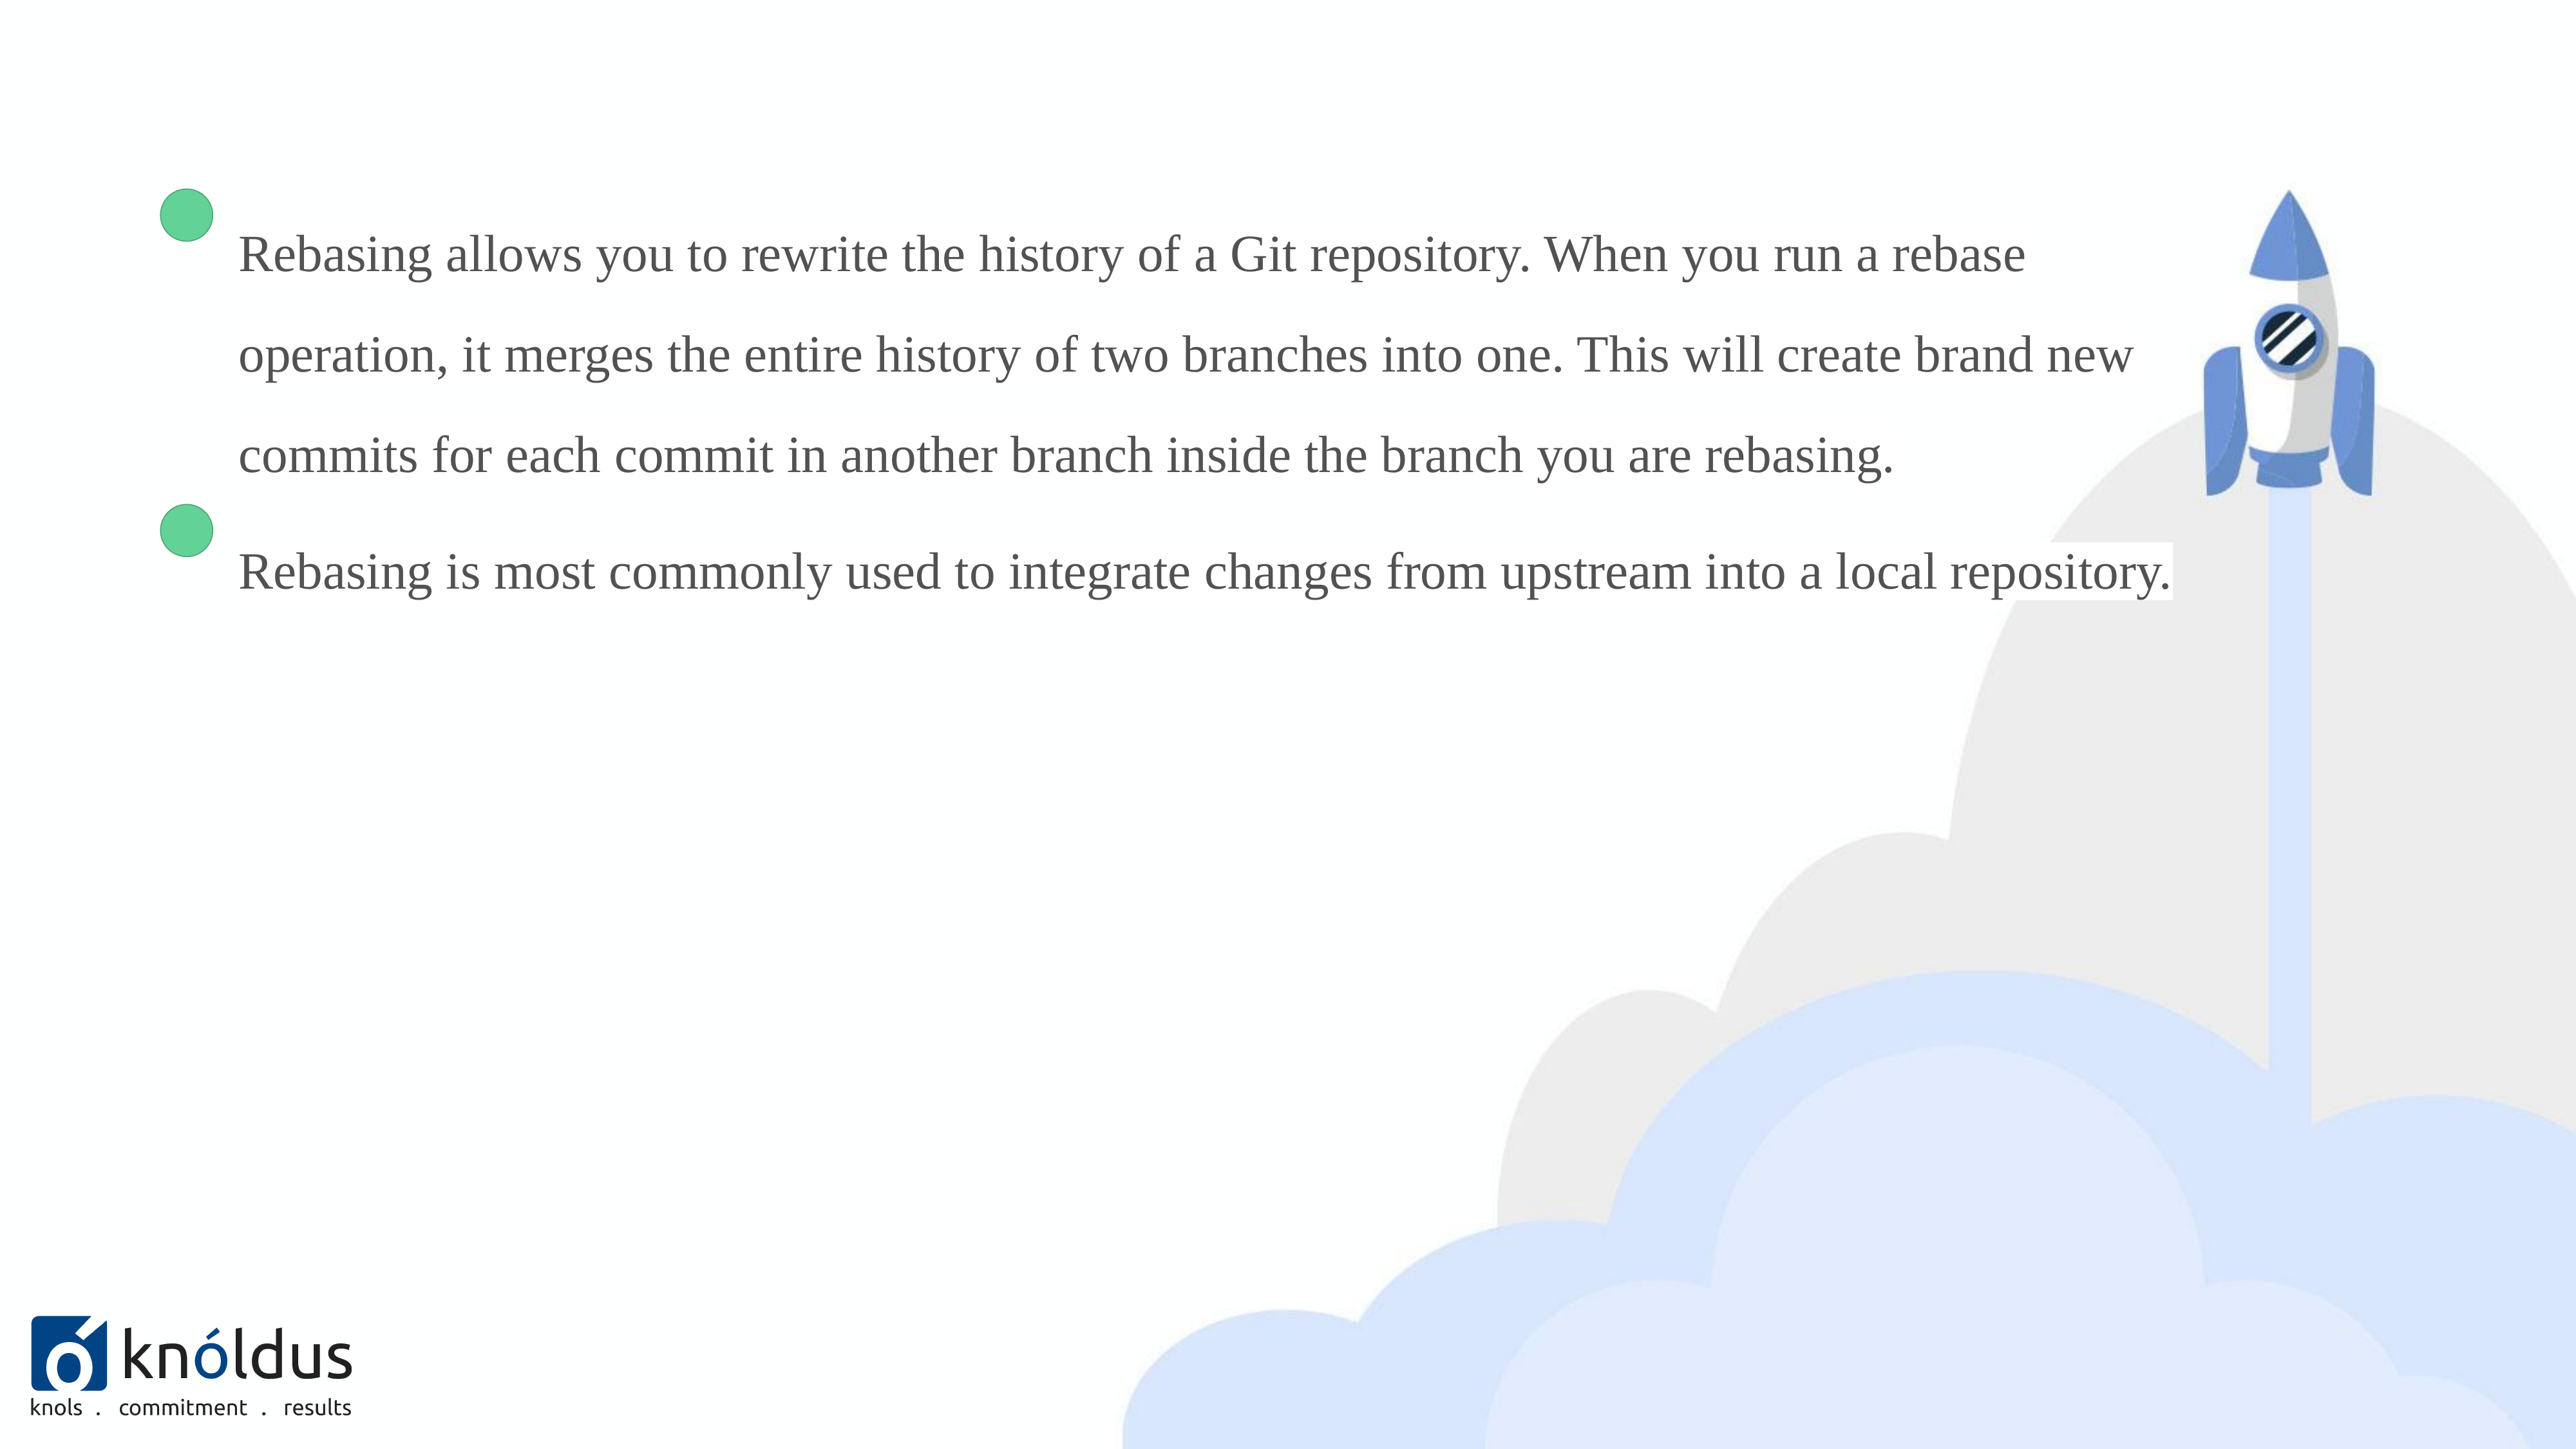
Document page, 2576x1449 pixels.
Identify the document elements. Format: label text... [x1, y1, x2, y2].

picture [0, 0, 2576, 1449]
text_box Rebasing allows you to rewrite the history of a Git repository. When you run a rebase operation, it merges the entire history of two branches into one. This will create brand new commits for each commit in another branch inside the branch you are rebasing. Rebasing is most commonly used to integrate changes from upstream into a local repository. [229, 171, 2249, 609]
text_box [160, 504, 213, 557]
text_box [160, 189, 213, 242]
